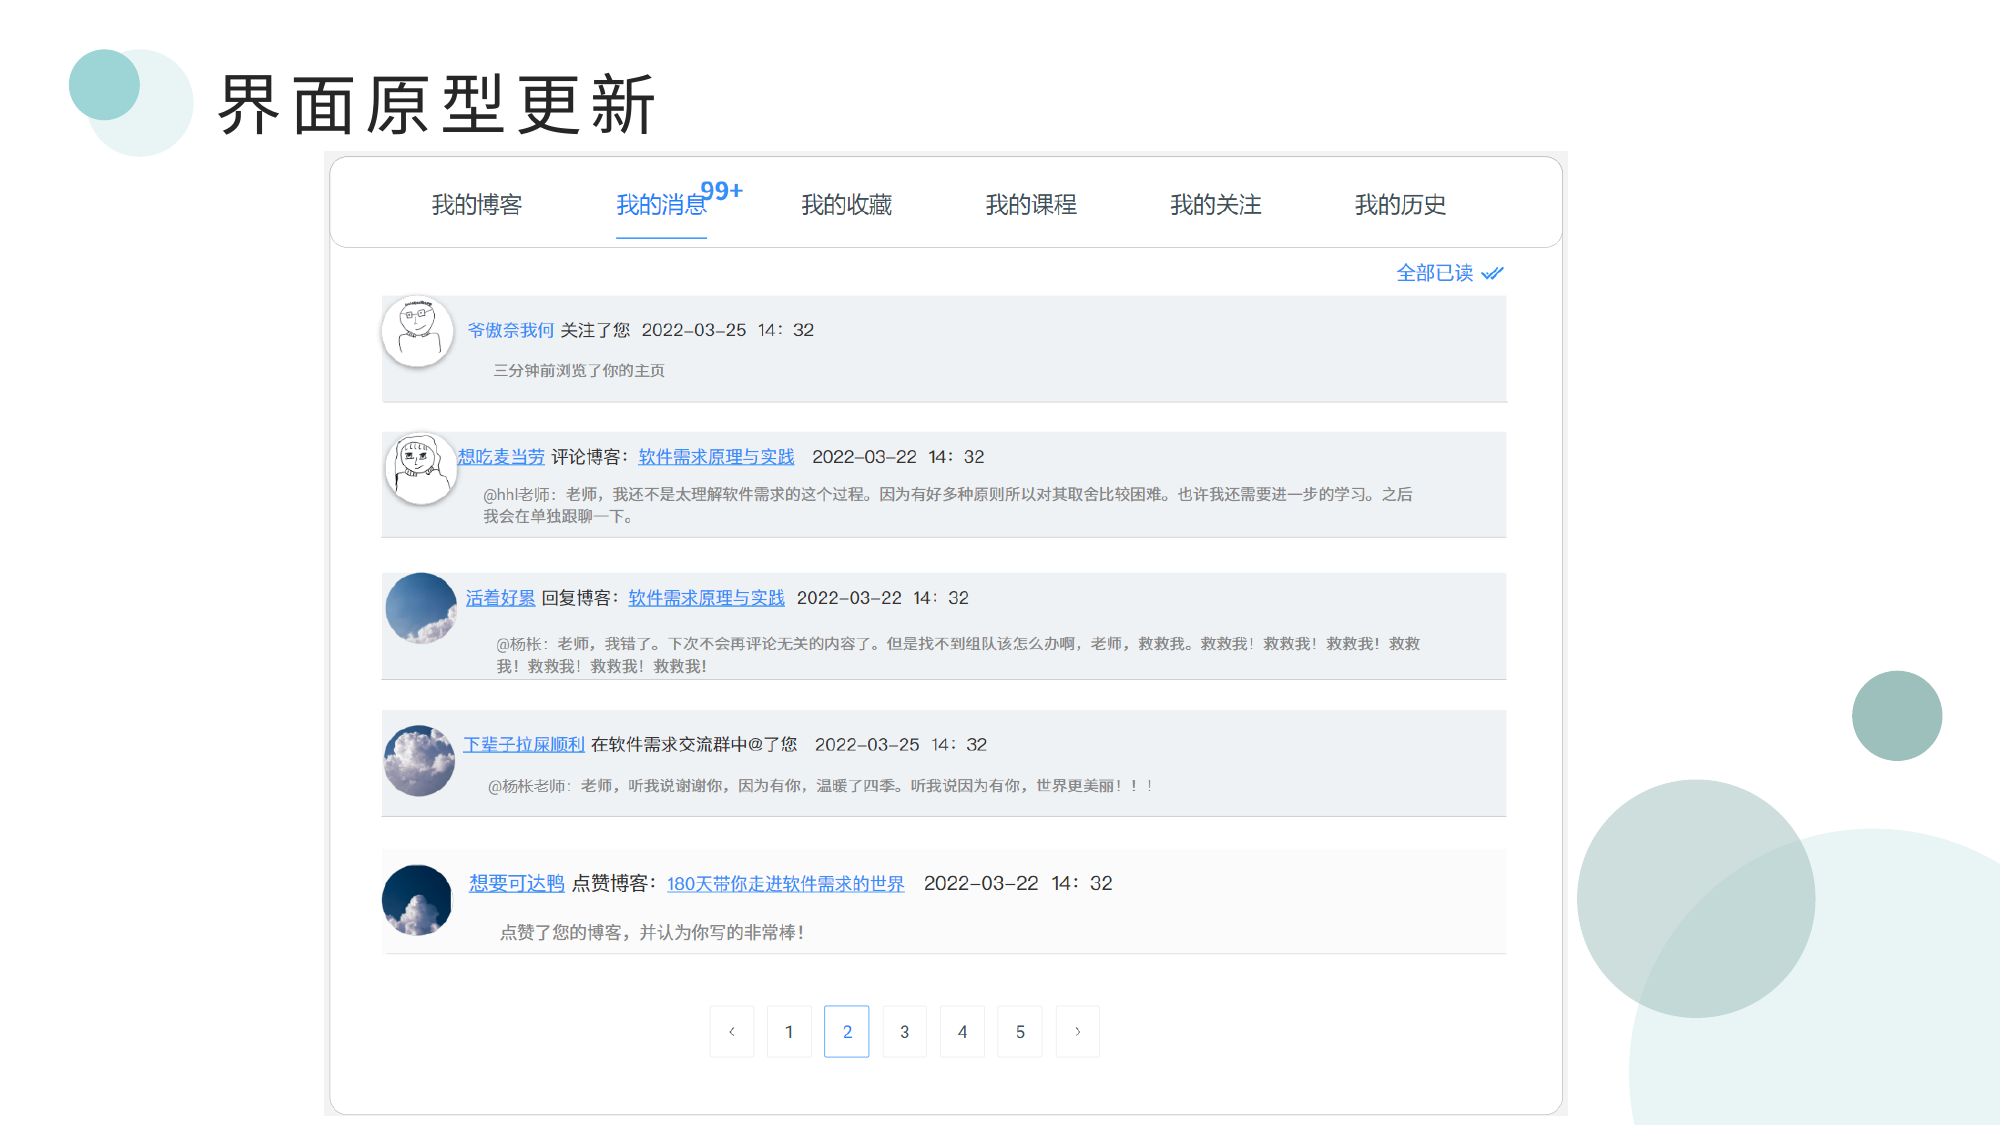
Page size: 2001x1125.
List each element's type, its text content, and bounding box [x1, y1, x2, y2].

picture [324, 151, 1568, 1116]
text_box 界面原型更新 [200, 55, 728, 150]
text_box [1577, 670, 2000, 1125]
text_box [68, 49, 194, 157]
